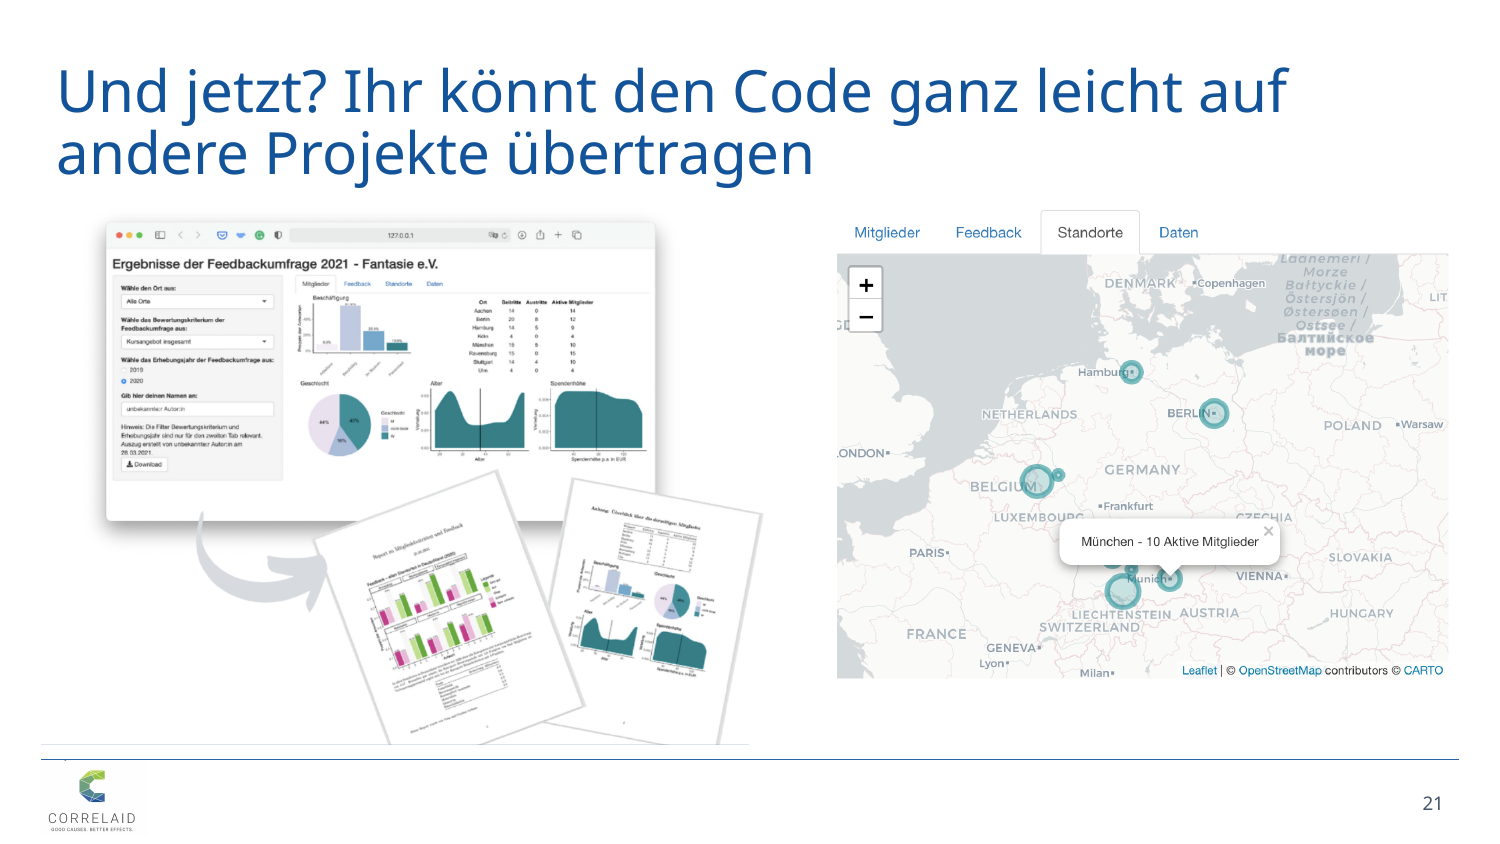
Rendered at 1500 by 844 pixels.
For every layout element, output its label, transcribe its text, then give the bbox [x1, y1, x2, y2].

picture [41, 760, 149, 837]
picture [817, 206, 1459, 706]
picture [41, 206, 774, 746]
title Und jetzt? Ihr könnt den Code ganz leicht auf andere Projekte übertragen [41, 43, 1459, 207]
